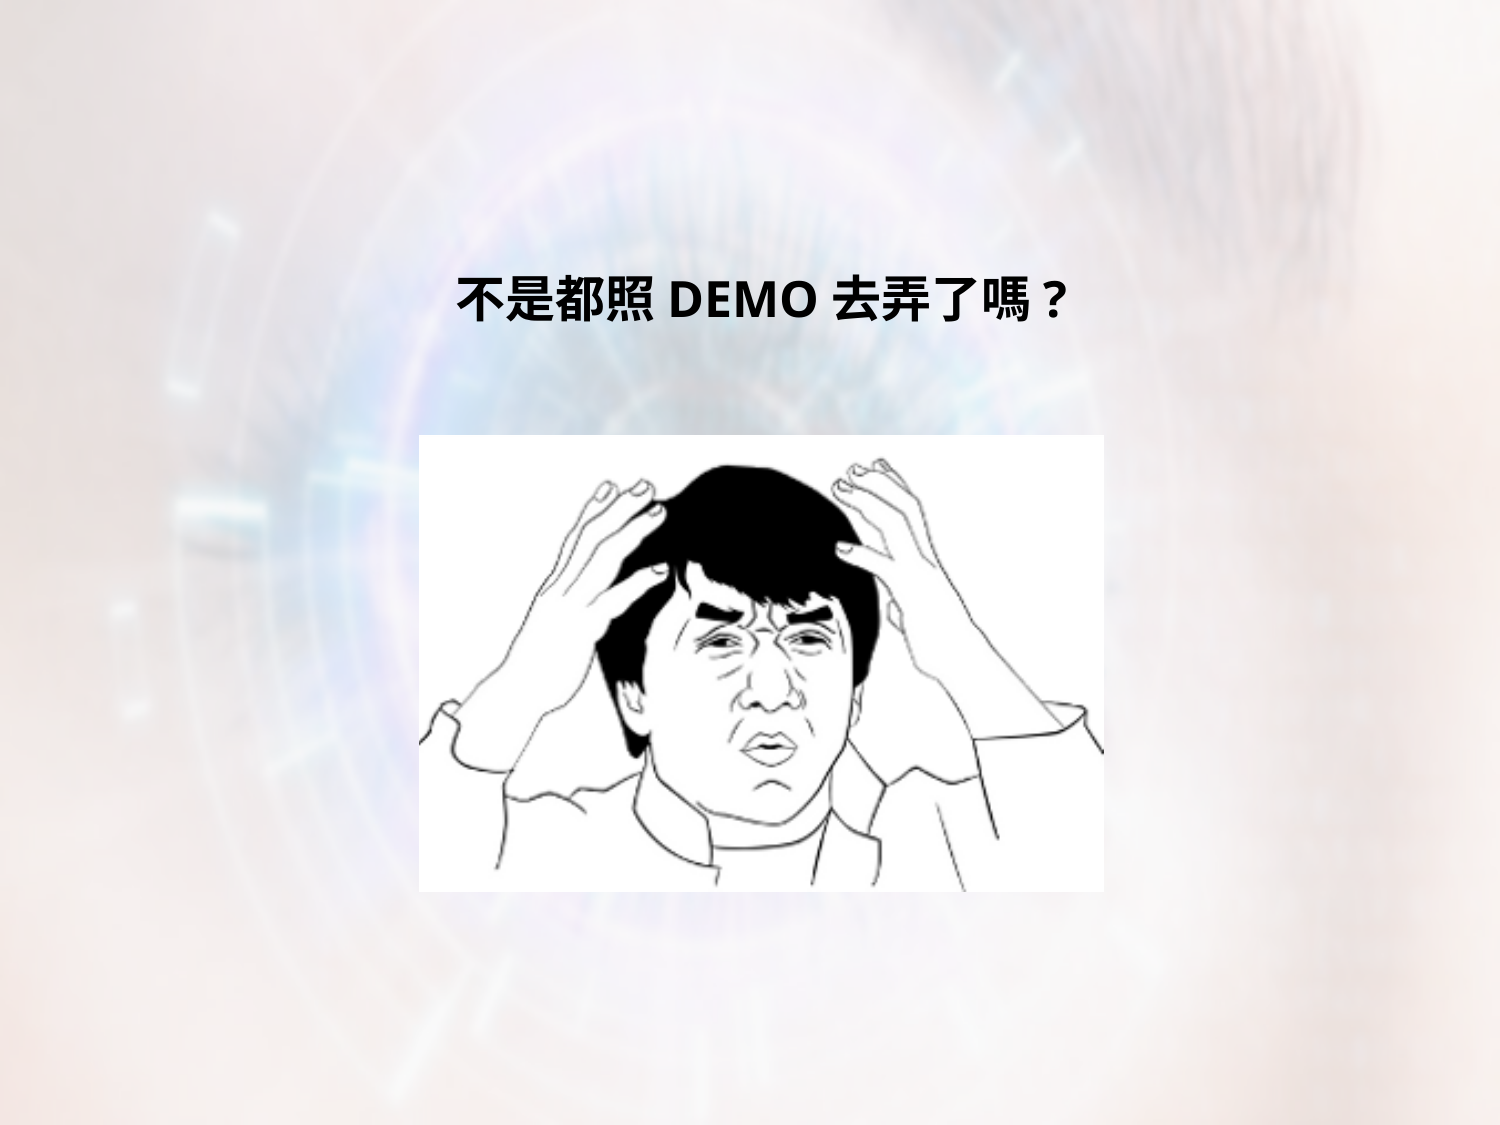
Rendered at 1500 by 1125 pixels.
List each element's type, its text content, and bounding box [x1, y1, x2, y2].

picture [418, 435, 1104, 893]
text_box 不是都照DEMO去弄了嗎? [440, 260, 1082, 336]
